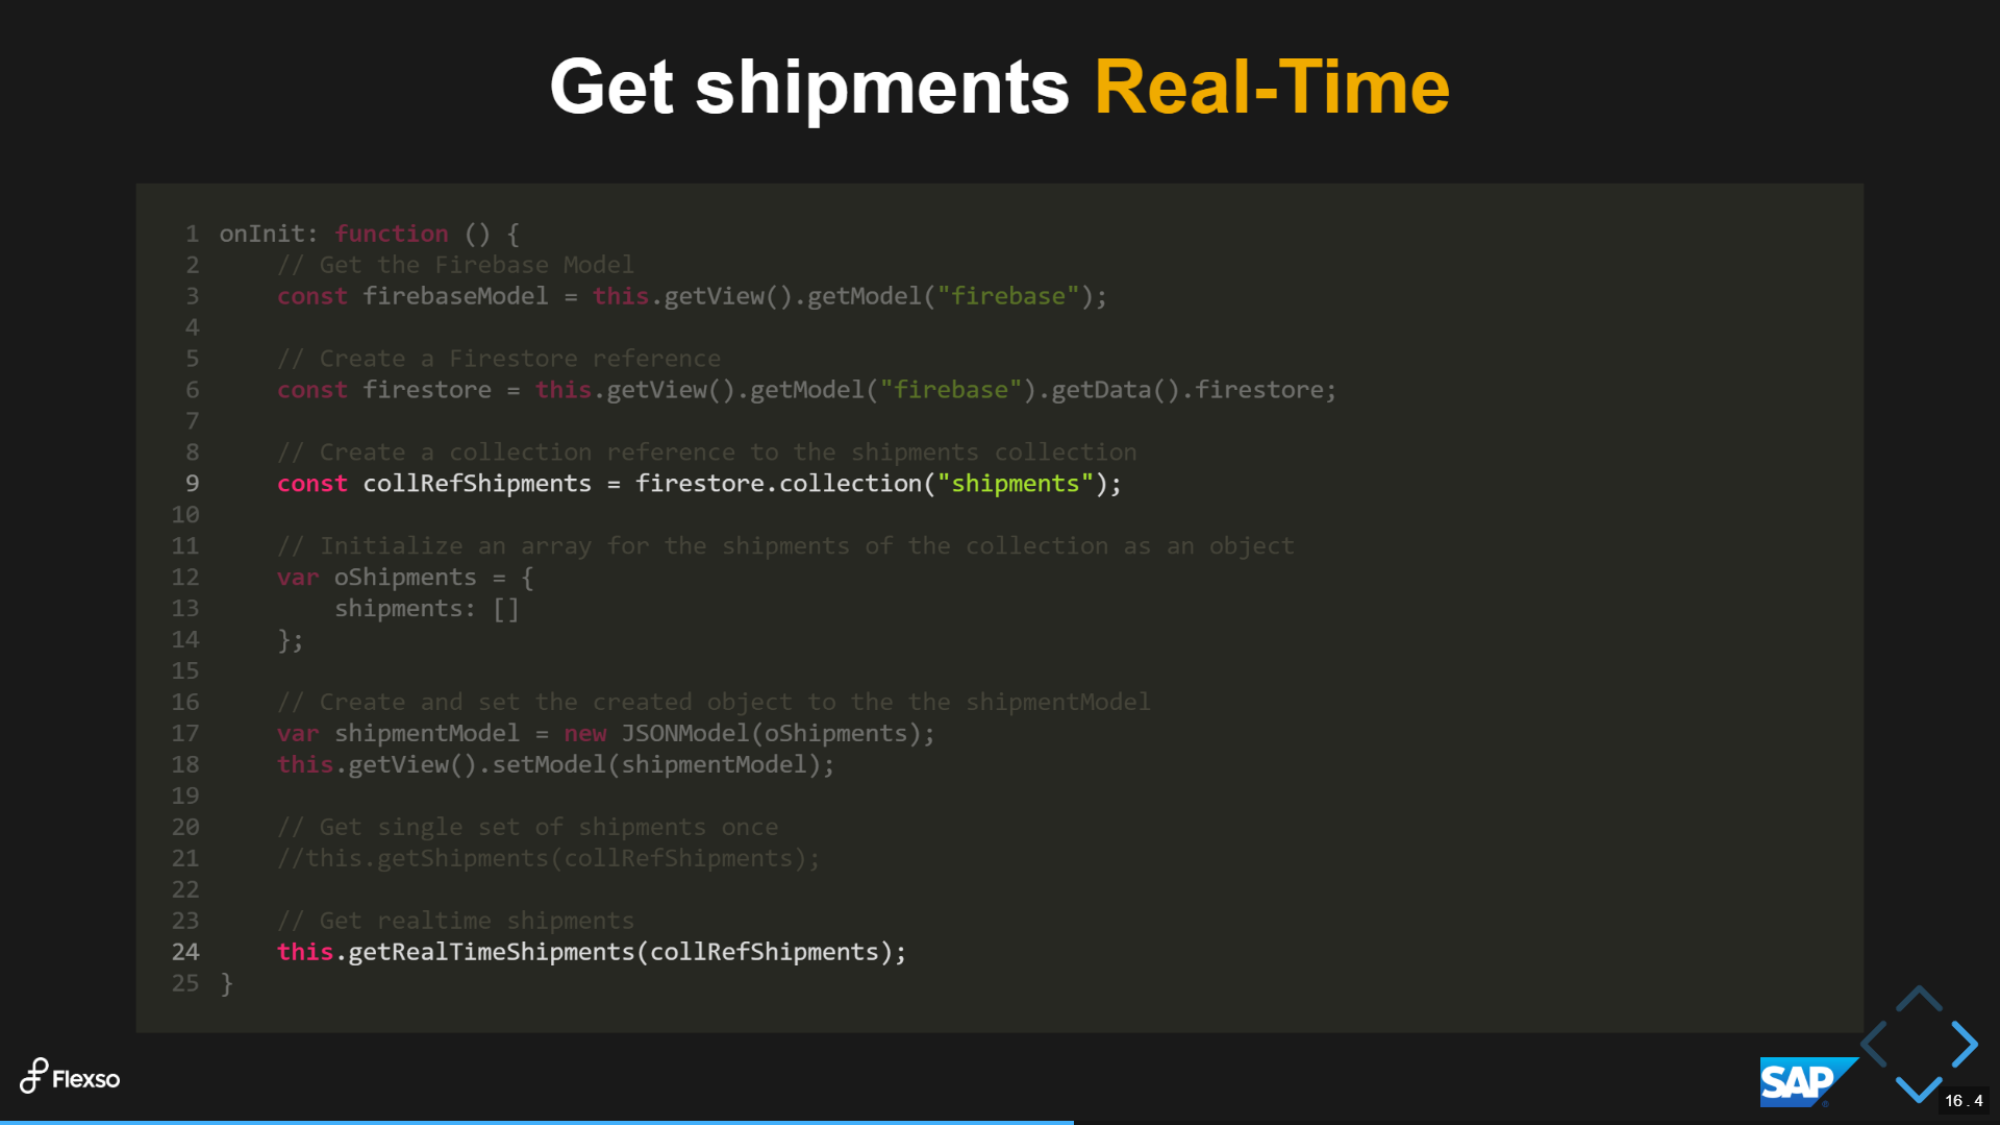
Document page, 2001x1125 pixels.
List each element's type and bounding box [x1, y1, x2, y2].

list [0, 0, 2000, 1125]
